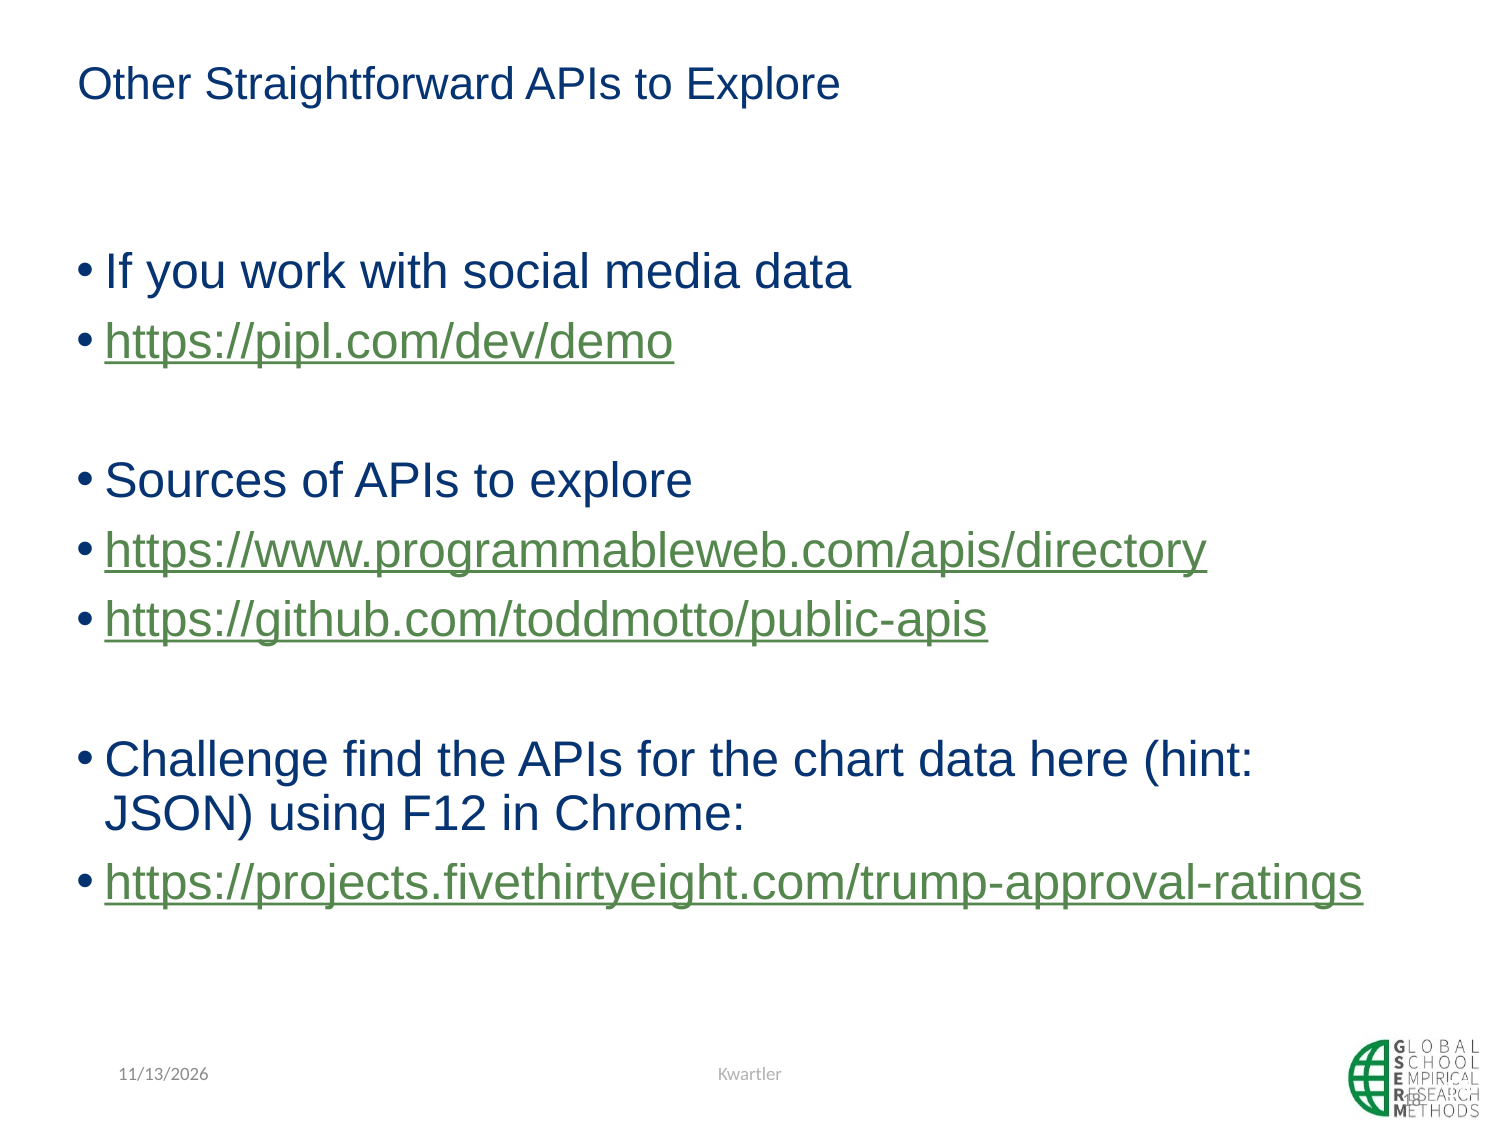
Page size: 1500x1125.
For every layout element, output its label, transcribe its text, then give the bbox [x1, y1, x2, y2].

list If you work with social media data https://pipl.com/dev/demo Sources of APIs to explore https://www.programmableweb.com/apis/directory https://github.com/toddmotto/public-apis Challenge find the APIs for the chart data here (hint: JSON) using F12 in Chrome: https://projects.fivethirtyeight.com/trump-approval-ratings [61, 162, 1425, 1013]
slide_number 18 [1387, 1057, 1500, 1118]
footer Kwartler [496, 1042, 1004, 1103]
picture [1342, 1031, 1500, 1120]
title Other Straightforward APIs to Explore [62, 45, 1425, 125]
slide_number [103, 1042, 441, 1103]
